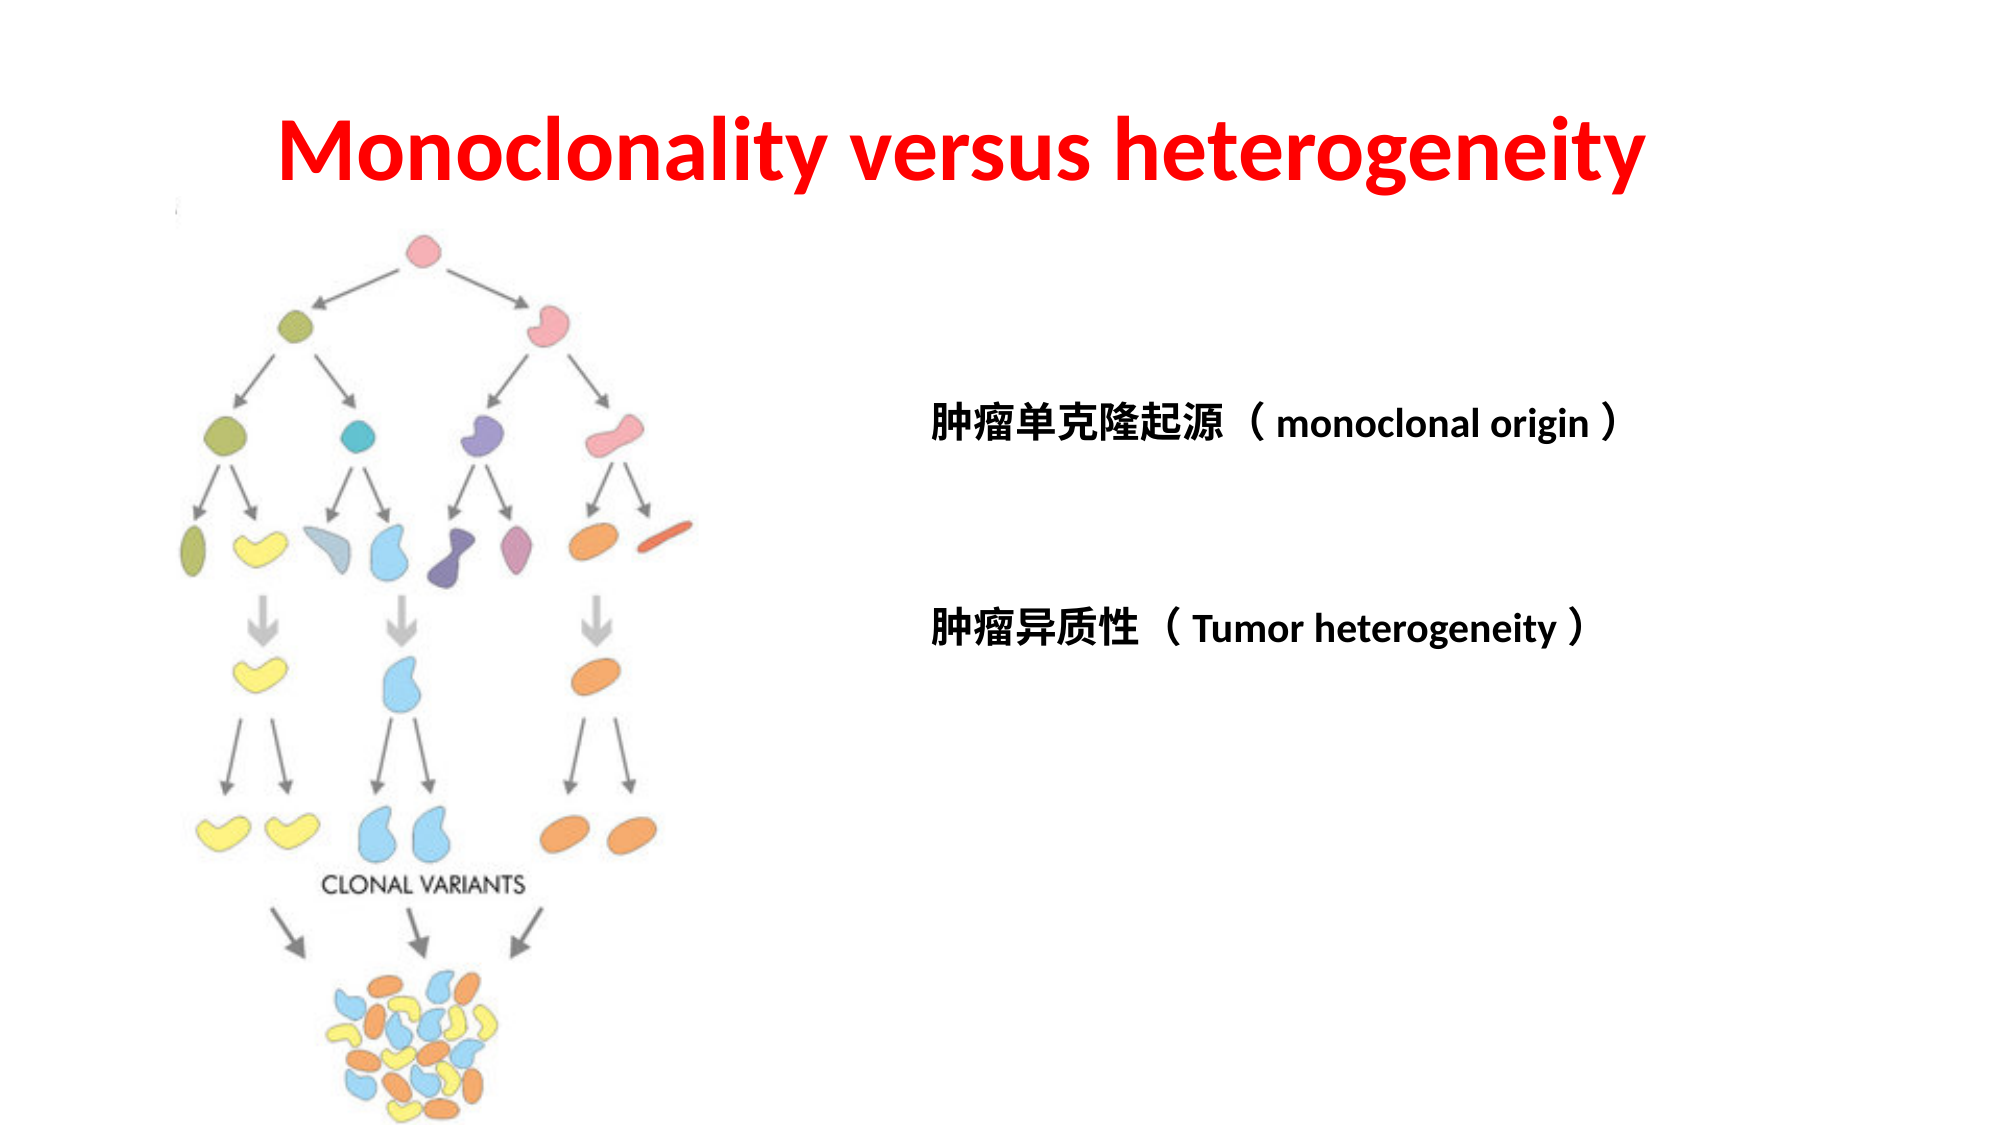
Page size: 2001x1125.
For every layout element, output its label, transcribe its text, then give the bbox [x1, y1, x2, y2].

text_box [175, 196, 724, 1125]
text_box Monoclonality versus heterogeneity [261, 81, 1882, 207]
text_box 肿瘤异质性（Tumor heterogeneity） [916, 593, 1624, 659]
text_box 肿瘤单克隆起源（monoclonal origin） [917, 388, 1657, 454]
